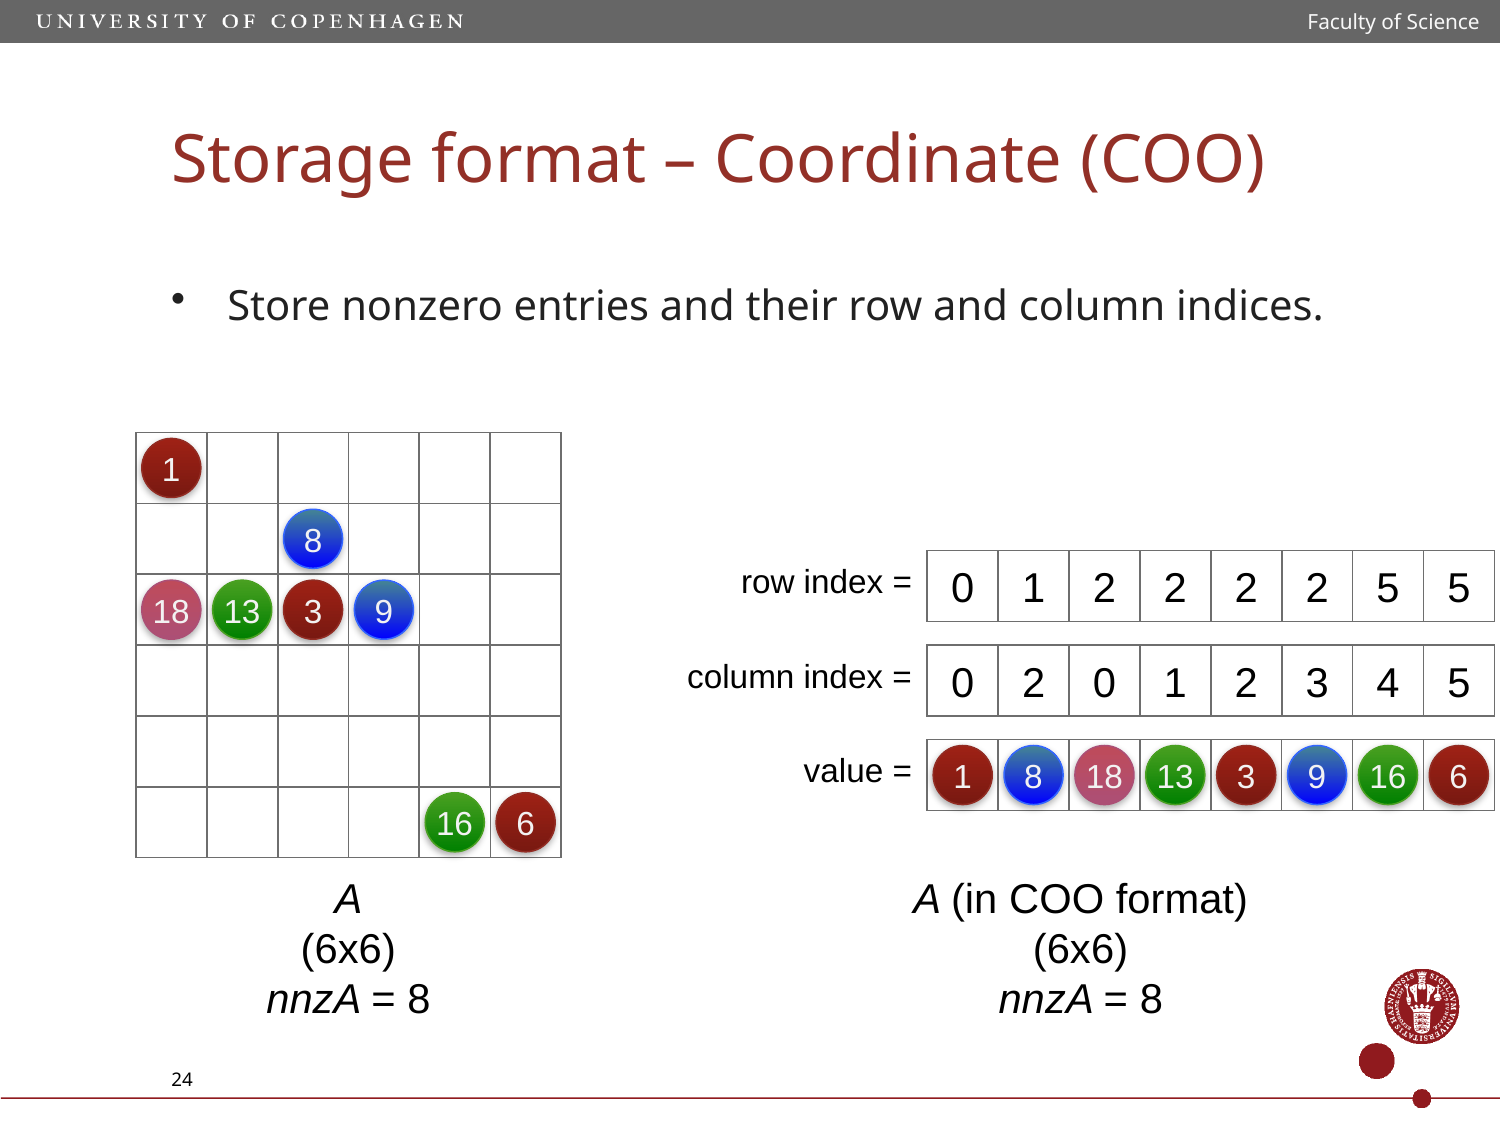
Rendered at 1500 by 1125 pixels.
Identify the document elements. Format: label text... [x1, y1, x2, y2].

text_box [421, 574, 491, 645]
text_box 0 [927, 550, 998, 622]
text_box [135, 786, 206, 858]
text_box 0 [927, 645, 998, 716]
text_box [208, 573, 279, 646]
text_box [284, 583, 343, 646]
text_box [278, 432, 349, 502]
text_box 5 [1352, 550, 1423, 622]
text_box 5 [1423, 550, 1495, 622]
text_box [135, 512, 207, 573]
text_box [206, 786, 278, 857]
text_box [278, 786, 348, 857]
text_box column index = [761, 645, 927, 705]
text_box value = [738, 739, 925, 799]
text_box [351, 504, 419, 573]
title Storage format – Coordinate (COO) [170, 75, 1471, 197]
text_box A (6x6) nnzA = 8 [206, 857, 491, 1035]
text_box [997, 739, 1070, 811]
text_box [491, 503, 562, 574]
text_box [278, 716, 348, 786]
text_box [207, 503, 275, 572]
text_box 2 [1139, 550, 1210, 622]
text_box row index = [750, 550, 928, 610]
text_box [349, 653, 419, 715]
text_box [135, 653, 207, 716]
text_box 3 [1281, 645, 1352, 716]
footer Faculty of Science [468, 0, 1496, 43]
text_box [206, 715, 278, 786]
text_box [135, 716, 206, 786]
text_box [491, 786, 562, 858]
text_box [209, 432, 278, 503]
text_box [491, 645, 562, 715]
text_box Store nonzero entries and their row and column indices. [171, 278, 1424, 386]
picture [1496, 0, 1500, 43]
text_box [1281, 739, 1351, 811]
text_box [491, 715, 562, 786]
text_box [207, 654, 277, 715]
slide_number 24 [171, 1067, 522, 1092]
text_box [135, 573, 208, 646]
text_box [277, 503, 349, 575]
picture [0, 910, 1500, 1122]
picture [0, 0, 468, 43]
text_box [418, 786, 491, 858]
text_box [349, 432, 419, 504]
text_box [348, 787, 416, 857]
text_box 5 [1423, 645, 1495, 716]
text_box 0 [1068, 645, 1139, 716]
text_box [1212, 739, 1280, 811]
text_box 1 [1139, 645, 1210, 716]
text_box [419, 503, 491, 574]
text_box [1141, 739, 1212, 811]
text_box 2 [1210, 645, 1281, 716]
text_box 2 [998, 645, 1068, 716]
text_box [419, 645, 491, 715]
text_box 1 [998, 550, 1068, 622]
text_box A (in COO format) (6x6) nnzA = 8 [809, 857, 1353, 1035]
text_box [491, 432, 562, 503]
text_box 2 [1281, 550, 1352, 622]
text_box [491, 574, 562, 645]
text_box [348, 573, 420, 646]
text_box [1070, 739, 1141, 811]
text_box 2 [1068, 550, 1139, 622]
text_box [1352, 739, 1424, 811]
text_box 2 [1210, 550, 1281, 622]
text_box [419, 432, 491, 503]
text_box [926, 739, 996, 811]
text_box [348, 715, 419, 787]
text_box [419, 715, 491, 785]
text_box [135, 432, 208, 504]
text_box [277, 654, 349, 716]
text_box 4 [1352, 645, 1423, 716]
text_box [1424, 739, 1495, 811]
